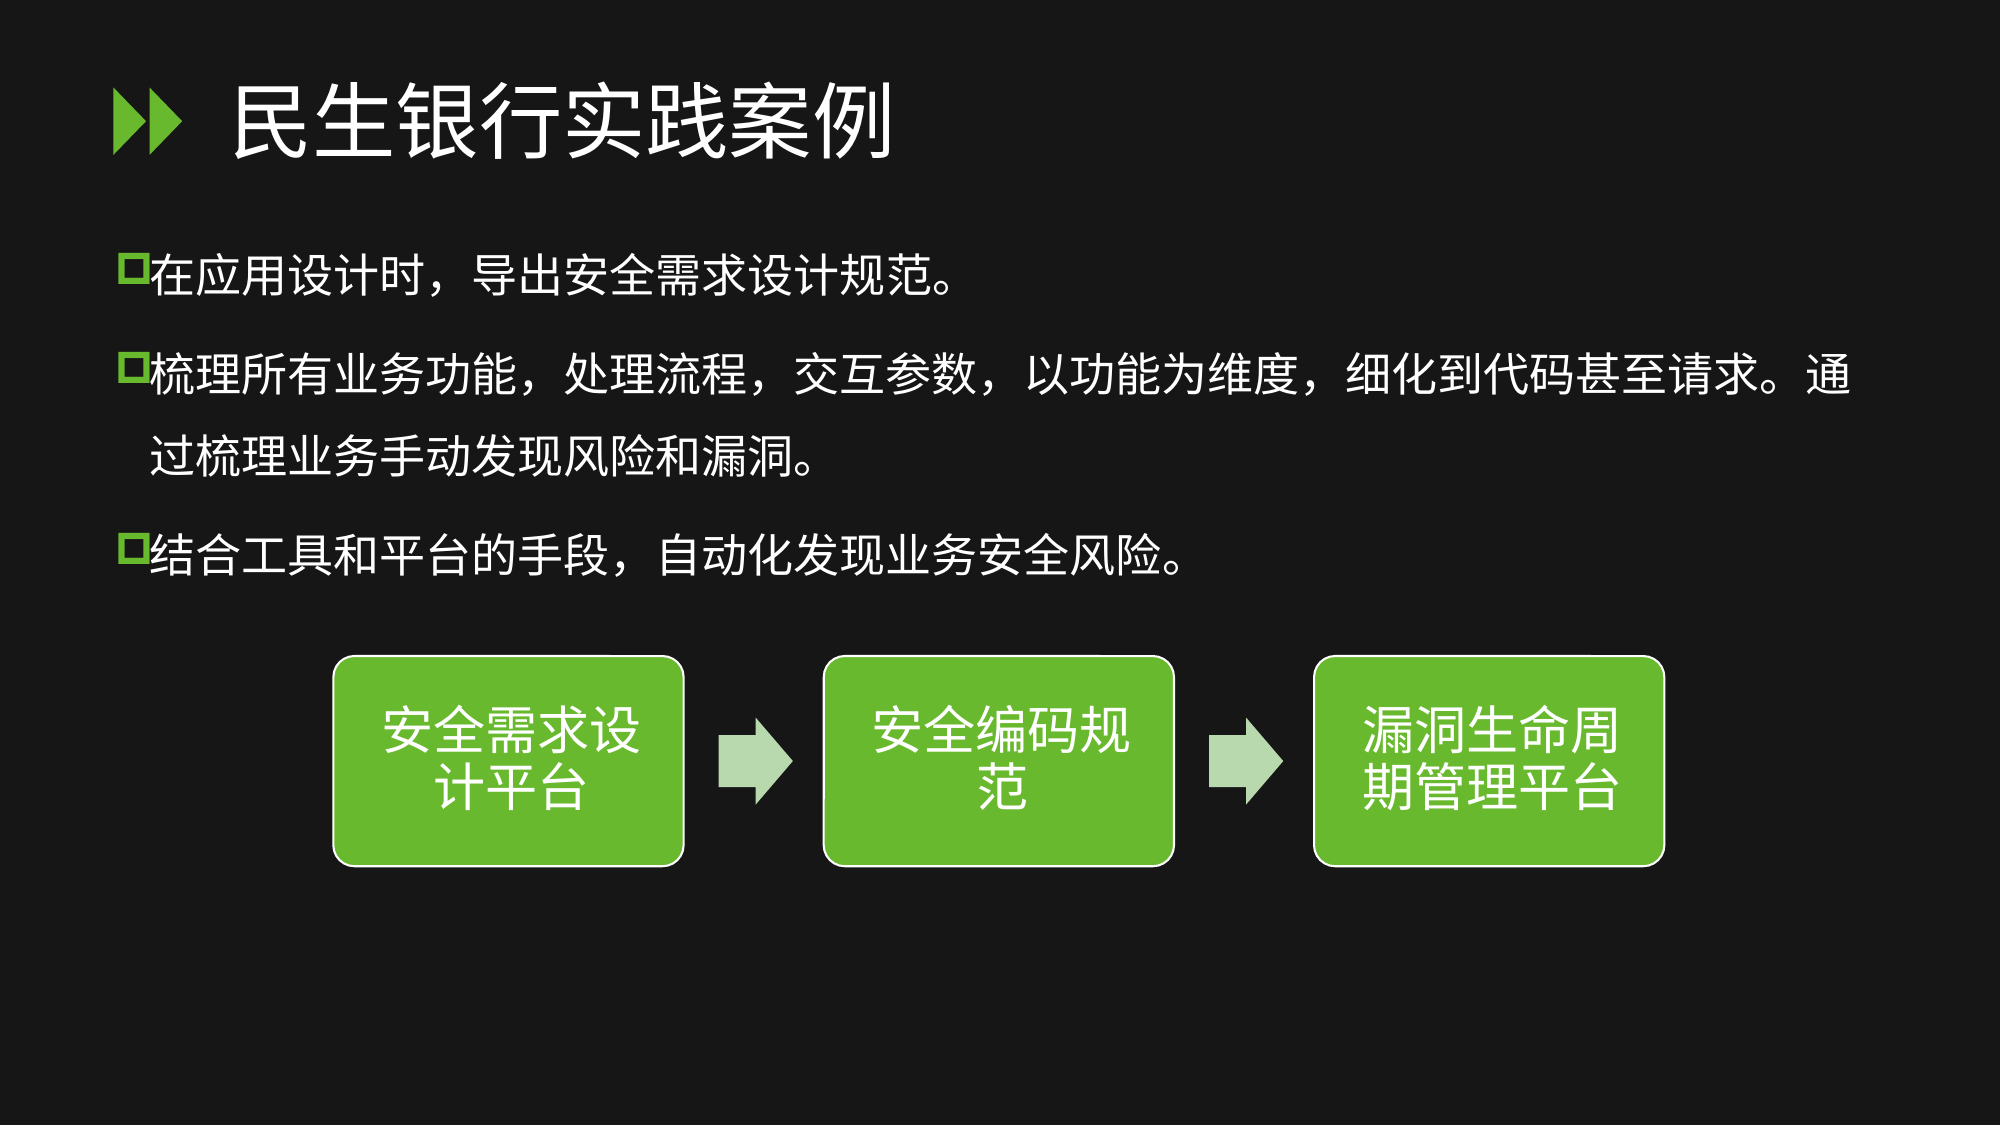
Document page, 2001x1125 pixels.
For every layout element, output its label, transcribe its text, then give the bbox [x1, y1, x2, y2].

title 民生银行实践案例 [214, 54, 1863, 196]
list 在应用设计时，导出安全需求设计规范。 梳理所有业务功能，处理流程，交互参数，以功能为维度，细化到代码甚至请求。通过梳理业务手动发现风险和漏洞。 结合工具和平台的手段，自动化发现业务安全风险。 [99, 211, 1898, 594]
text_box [332, 530, 1666, 992]
